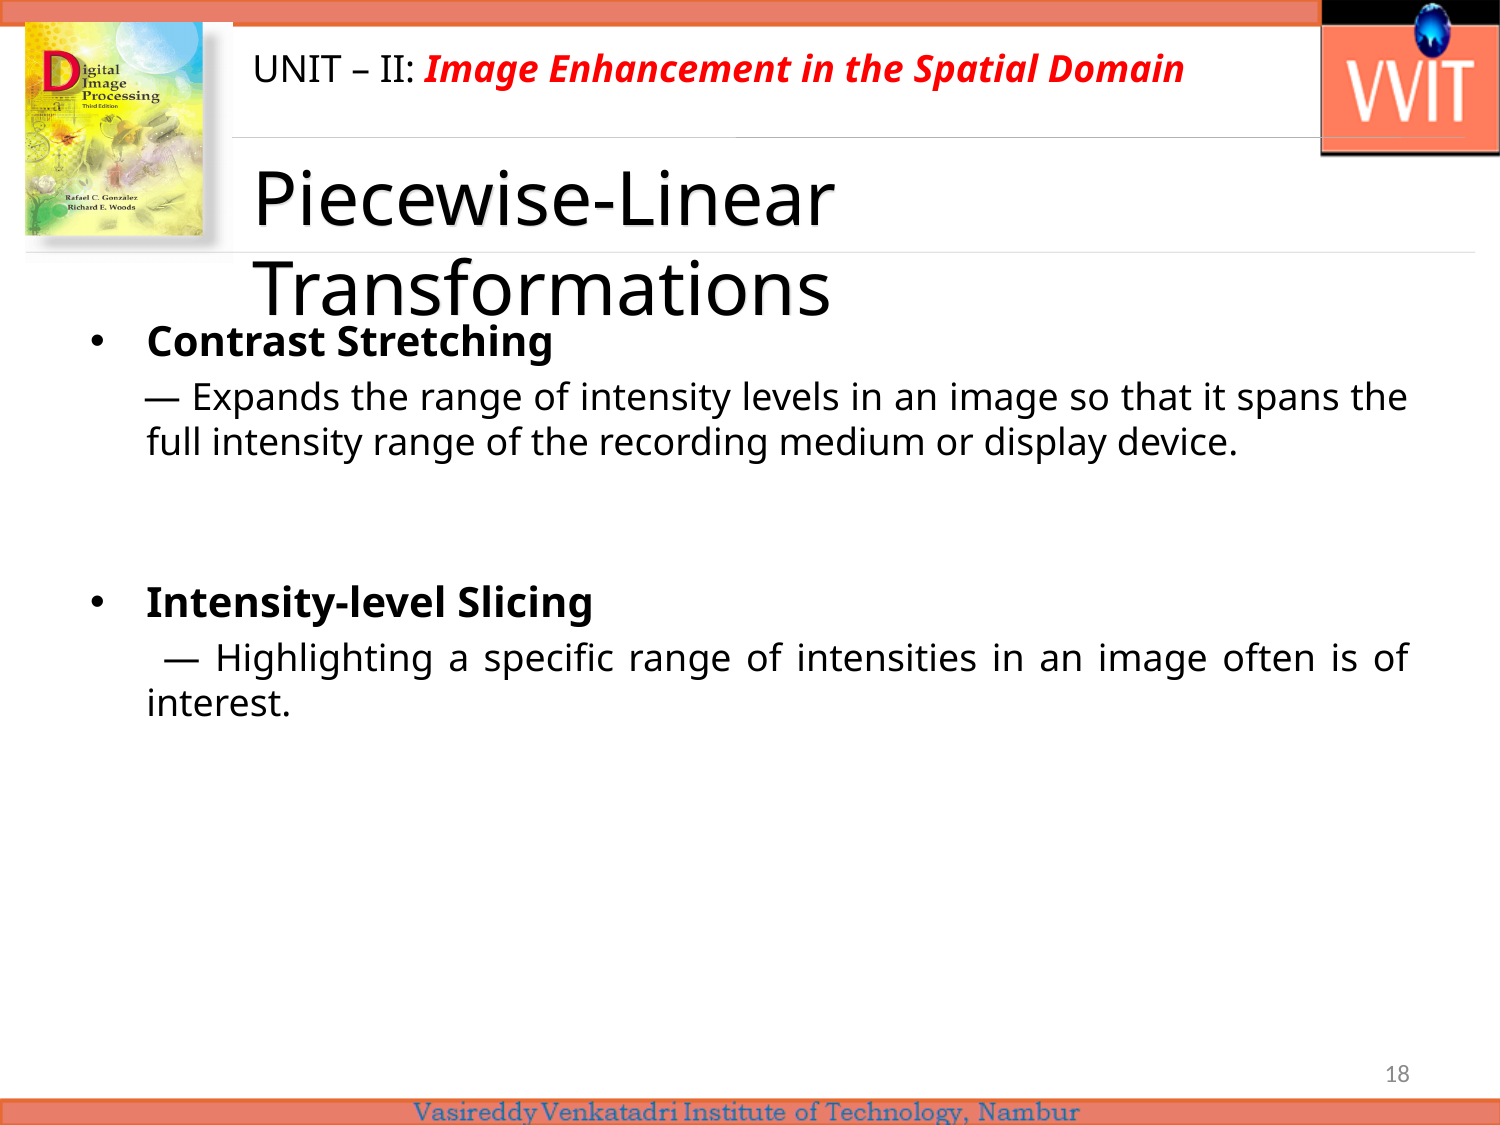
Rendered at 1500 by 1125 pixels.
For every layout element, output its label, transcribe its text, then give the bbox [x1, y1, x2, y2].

slide_number 18 [1074, 1042, 1425, 1103]
text_box Piecewise-Linear Transformations [237, 143, 1438, 339]
text_box UNIT – II: Image Enhancement in the Spatial Domain [237, 37, 1388, 98]
picture [0, 0, 1500, 1125]
list Contrast Stretching — Expands the range of intensity levels in an image so that it spans the full intensity range of the recording medium or display device. Intensity-level Slicing — Highlighting a specific range of intensities in an image often is of interest. [75, 307, 1425, 721]
